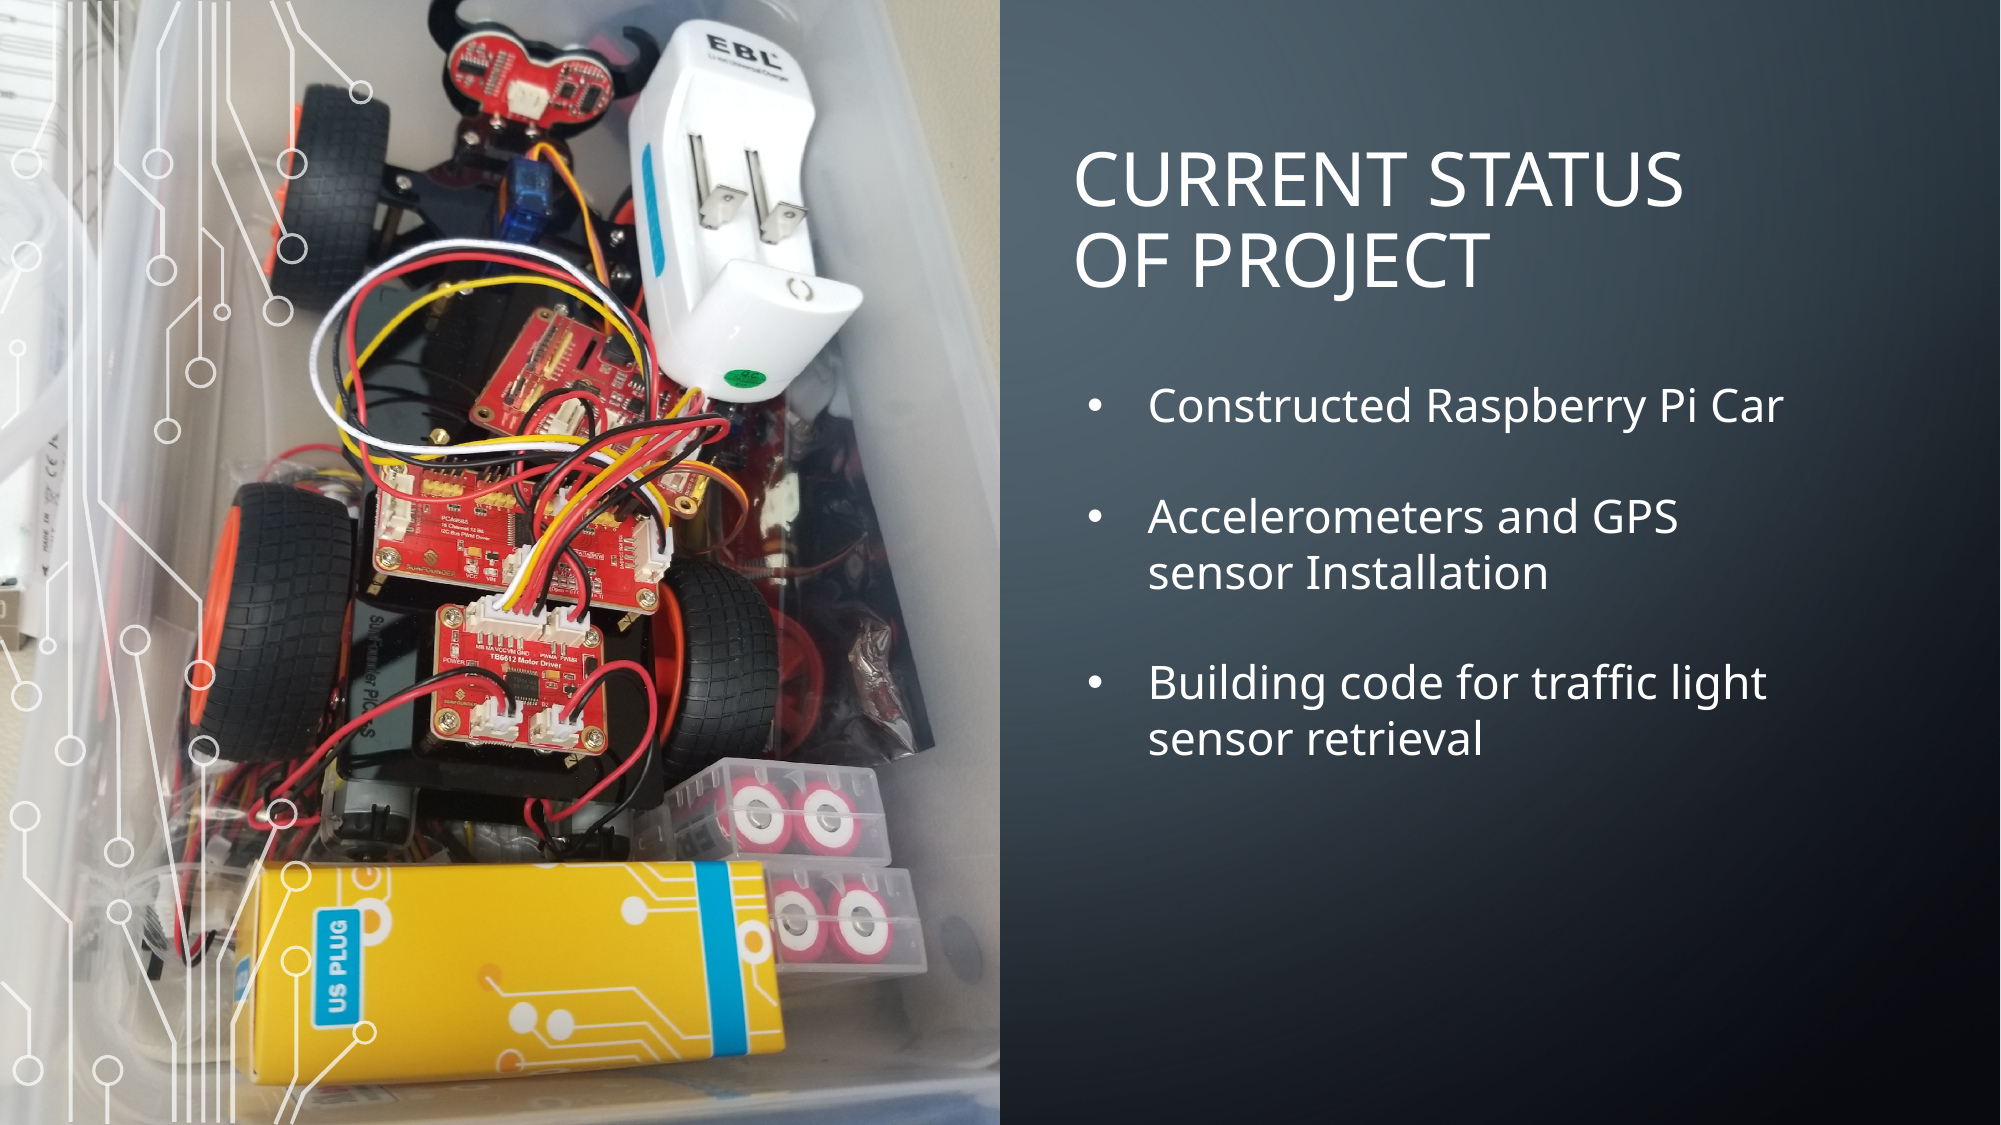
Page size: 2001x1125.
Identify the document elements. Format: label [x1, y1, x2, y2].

picture [379, 0, 1001, 1125]
text_box [1002, 0, 2000, 1125]
text_box [0, 0, 379, 1125]
